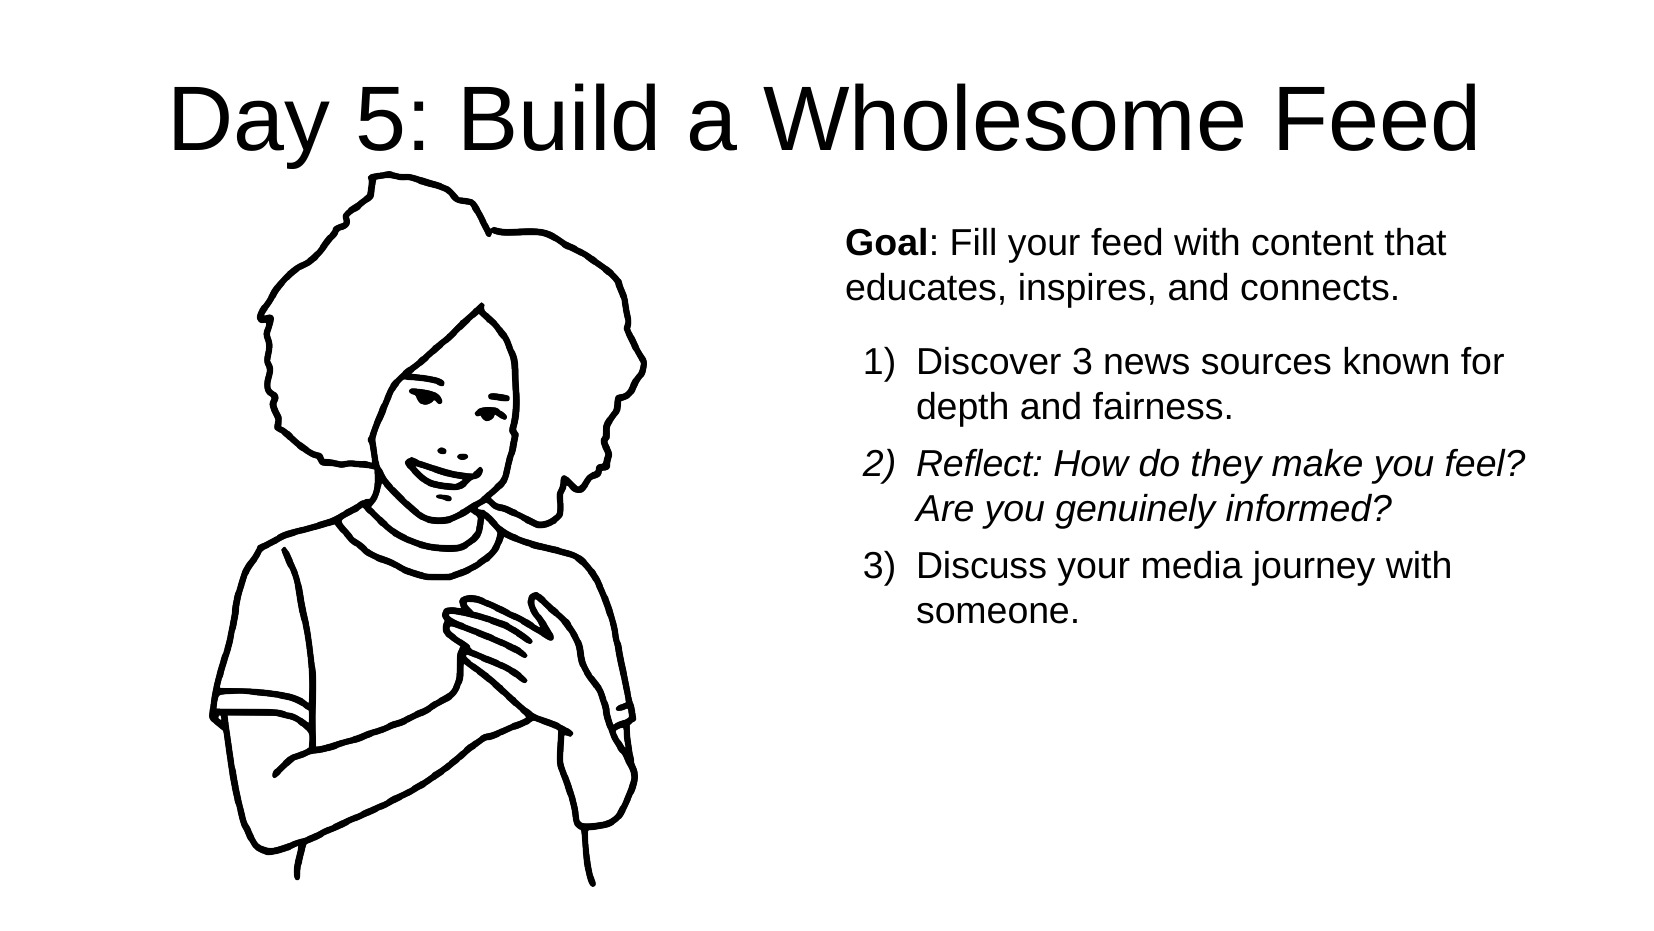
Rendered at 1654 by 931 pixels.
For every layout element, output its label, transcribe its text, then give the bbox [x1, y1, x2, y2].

list Goal: Fill your feed with content that educates, inspires, and connects. Discover 3 news sources known for depth and fairness. Reflect: How do they make you feel? Are you genuinely informed? Discuss your media journey with someone. [845, 217, 1570, 882]
picture [209, 171, 647, 887]
title Day 5: Build a Wholesome Feed [82, 37, 1568, 190]
